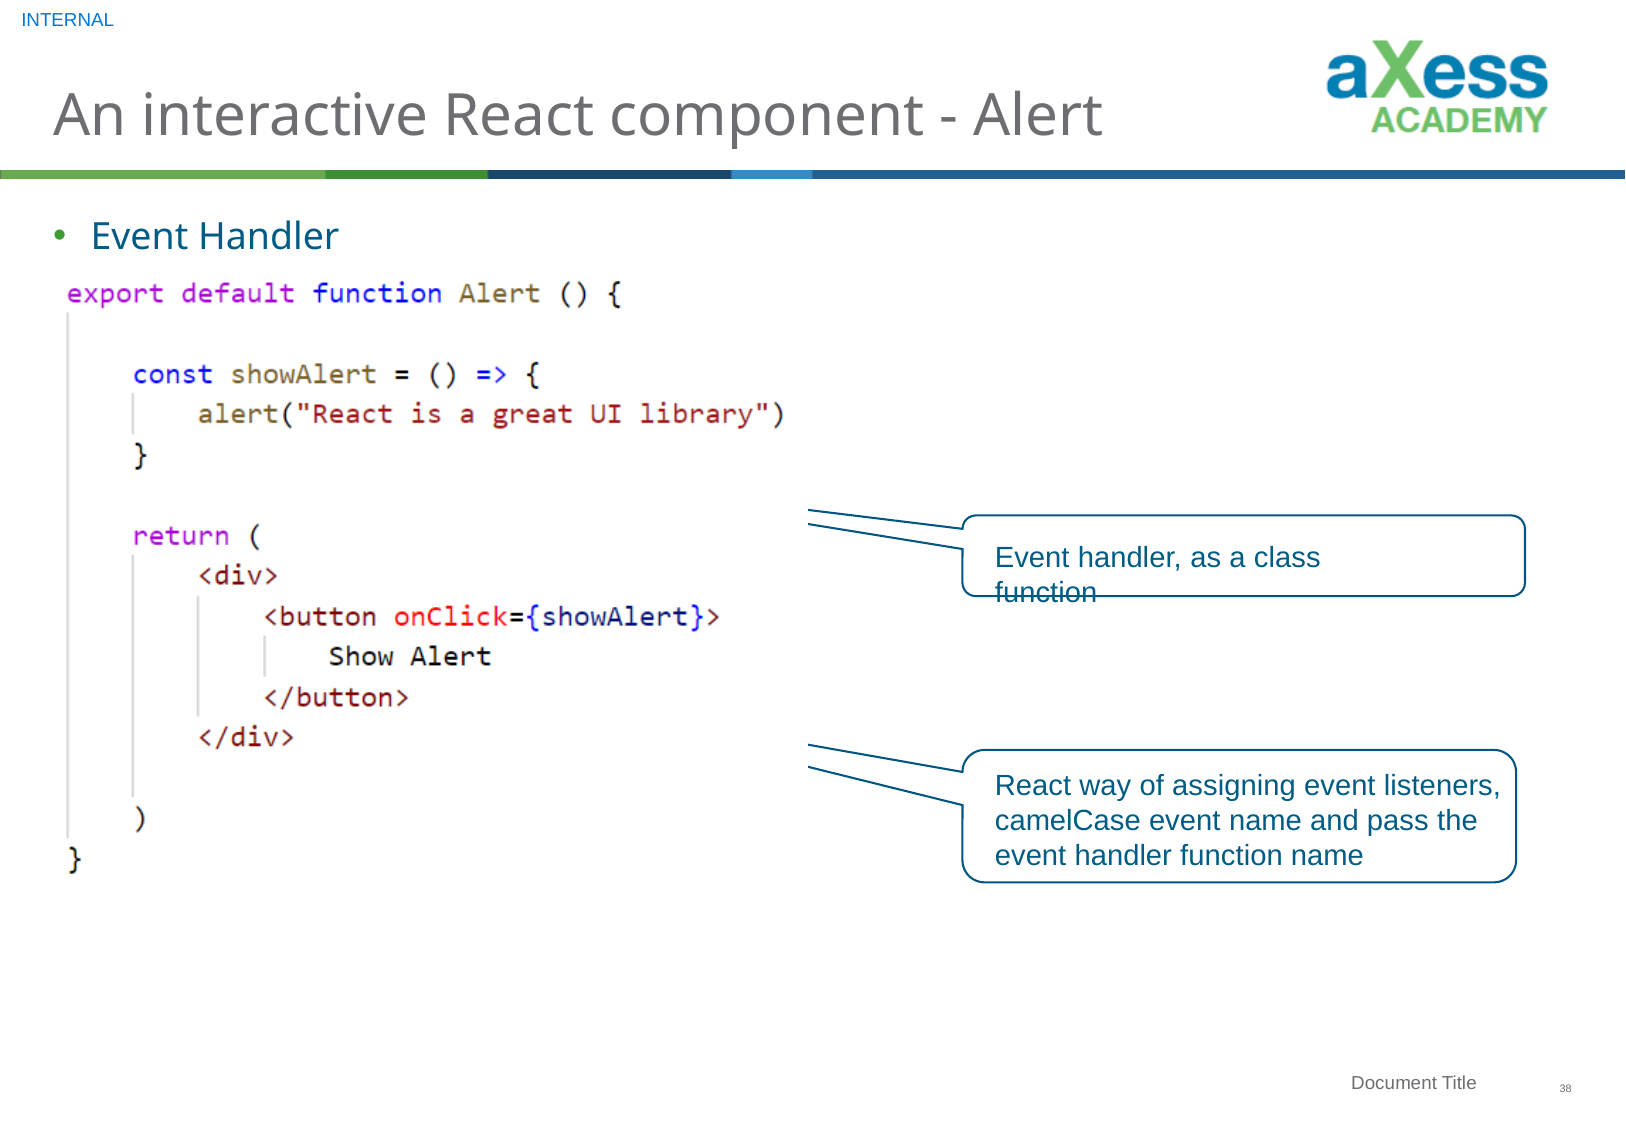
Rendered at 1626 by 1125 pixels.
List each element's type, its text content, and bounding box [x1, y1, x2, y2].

list Event Handler [53, 217, 1573, 1013]
picture [0, 170, 1625, 179]
picture [61, 253, 808, 908]
title An interactive React component - Alert [53, 32, 1573, 148]
picture [1288, 30, 1574, 147]
